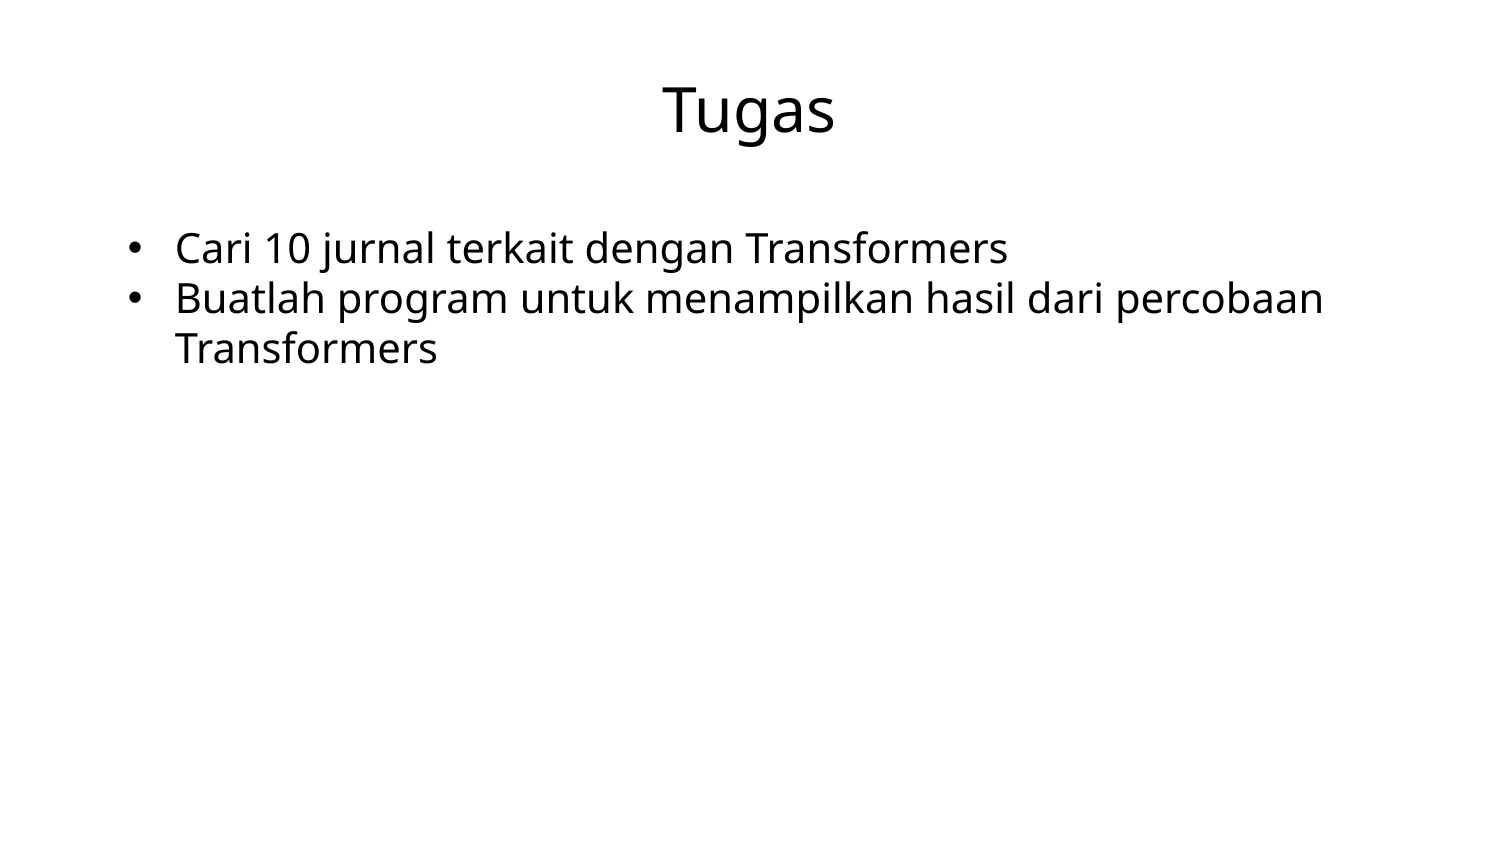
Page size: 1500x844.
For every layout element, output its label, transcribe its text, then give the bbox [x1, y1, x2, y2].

text_box Cari 10 jurnal terkait dengan Transformers Buatlah program untuk menampilkan hasil dari percobaan Transformers [113, 214, 1387, 380]
title Tugas [75, 67, 1425, 147]
